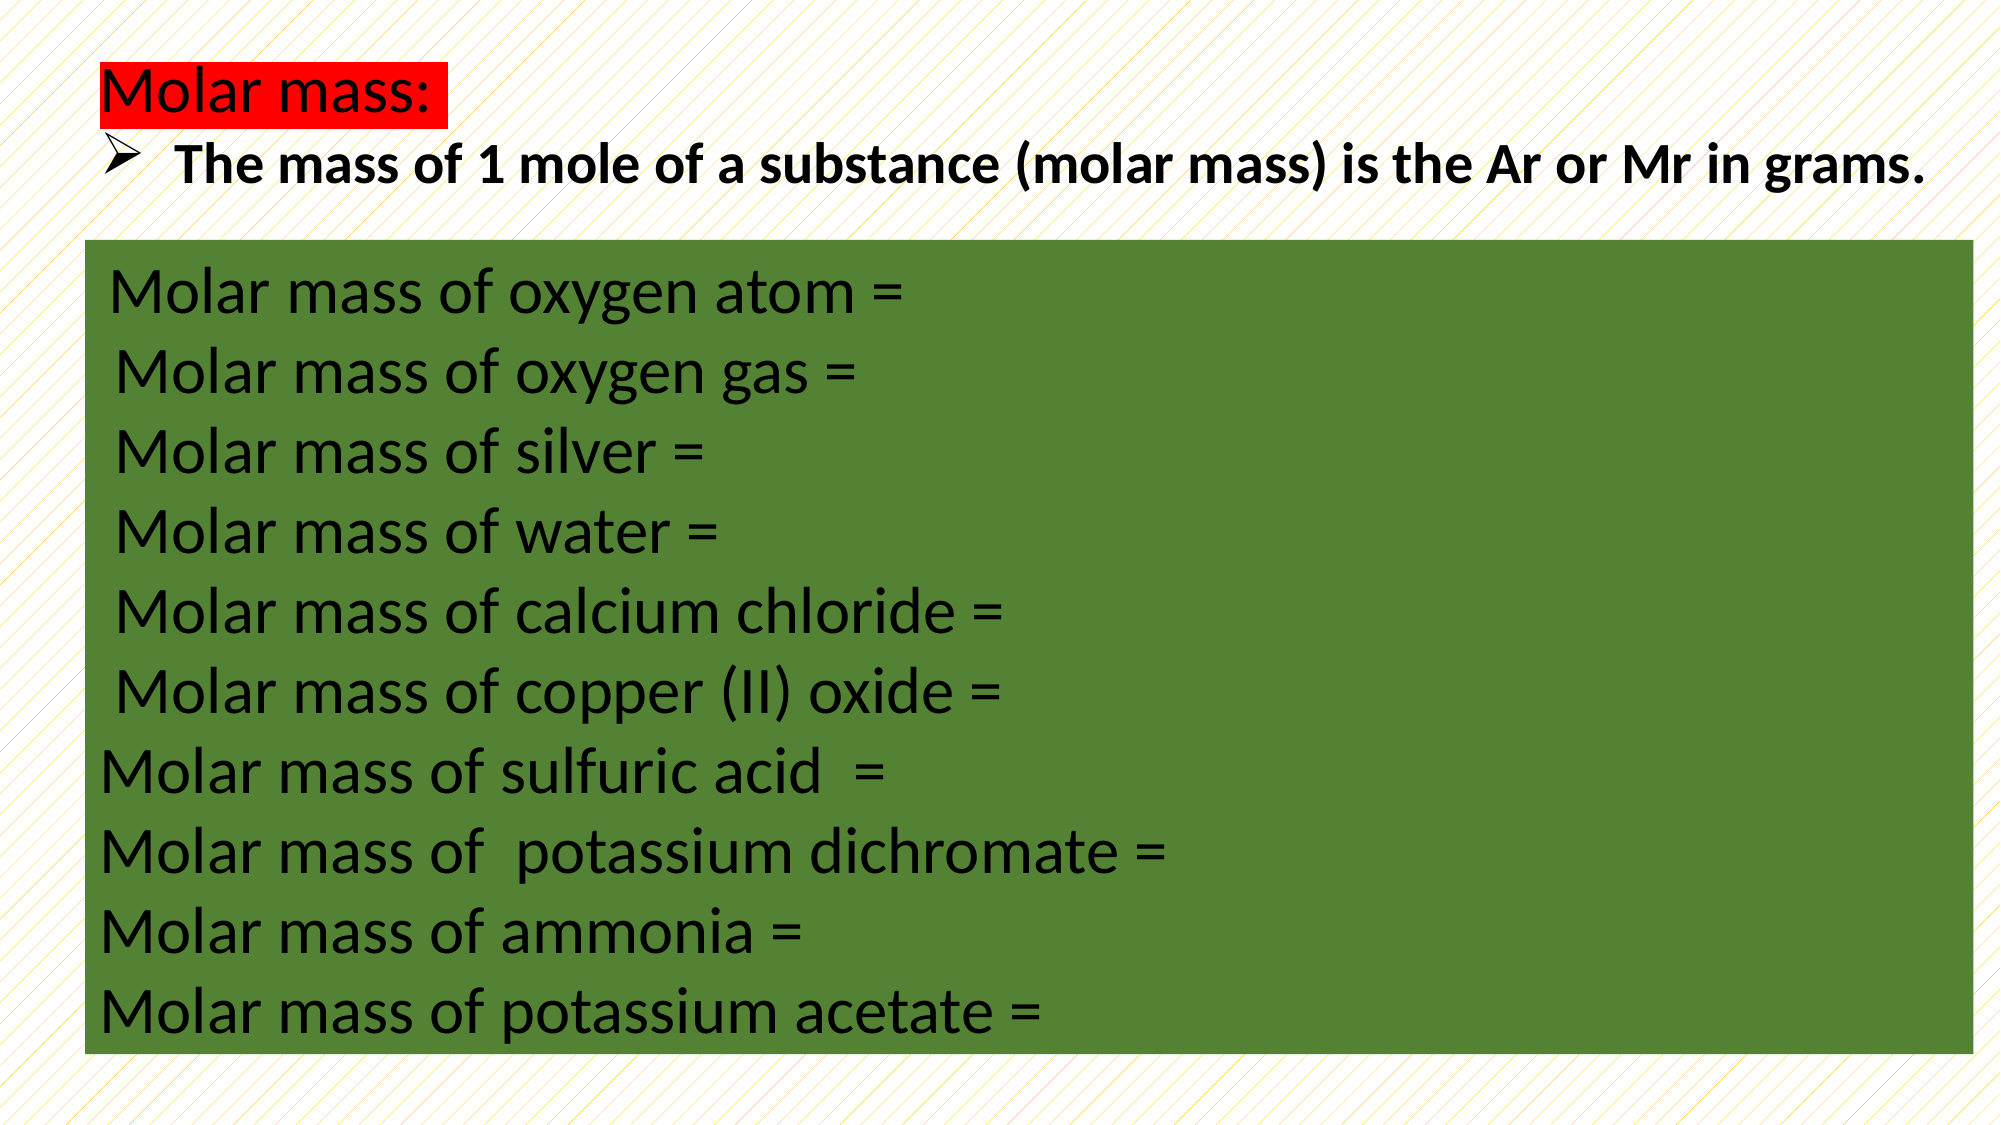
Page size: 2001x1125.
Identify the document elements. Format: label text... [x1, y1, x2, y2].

text_box Molar mass: The mass of 1 mole of a substance (molar mass) is the Ar or Mr in grams. [85, 38, 2000, 203]
text_box Molar mass of oxygen atom = Molar mass of oxygen gas = Molar mass of silver = Molar mass of water = Molar mass of calcium chloride = Molar mass of copper (II) oxide = Molar mass of sulfuric acid = Molar mass of potassium dichromate = Molar mass of ammonia = Molar mass of potassium acetate = [85, 239, 1974, 1055]
